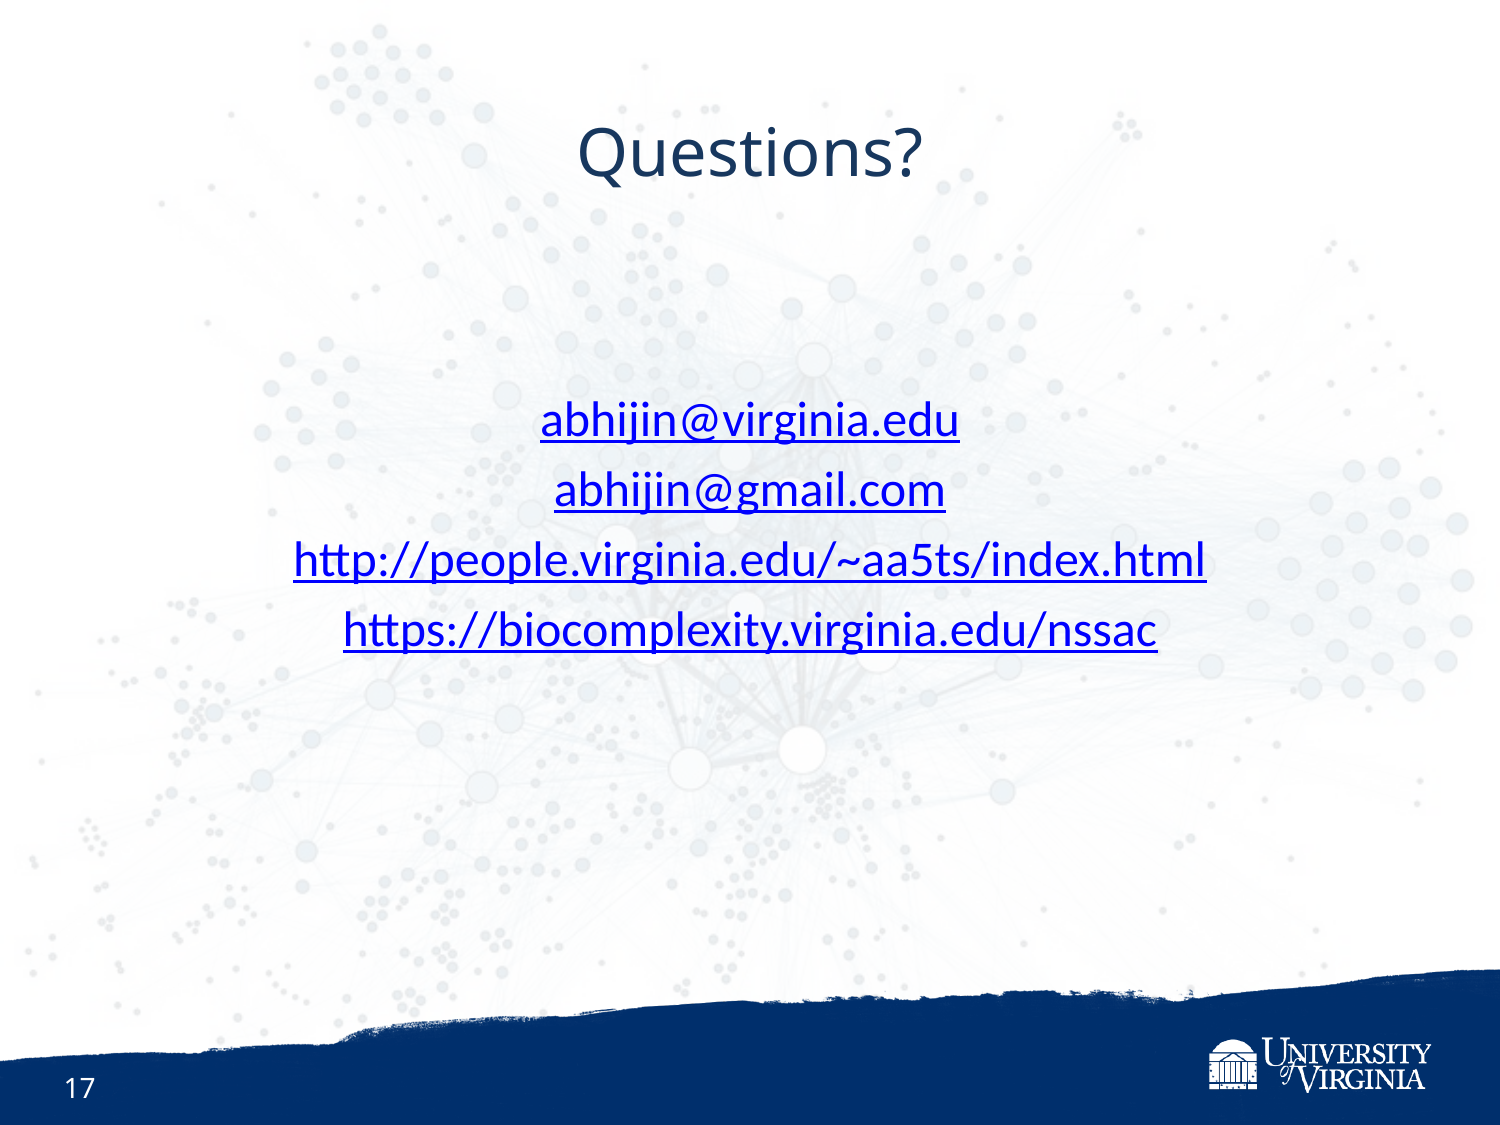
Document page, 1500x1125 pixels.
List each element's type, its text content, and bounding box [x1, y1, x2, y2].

text_box abhijin@virginia.edu abhijin@gmail.com http://people.virginia.edu/~aa5ts/index.html https://biocomplexity.virginia.edu/nssac [103, 378, 1397, 702]
slide_number 17 [48, 1059, 399, 1120]
list Questions? [0, 102, 1500, 178]
picture [0, 852, 1500, 1125]
